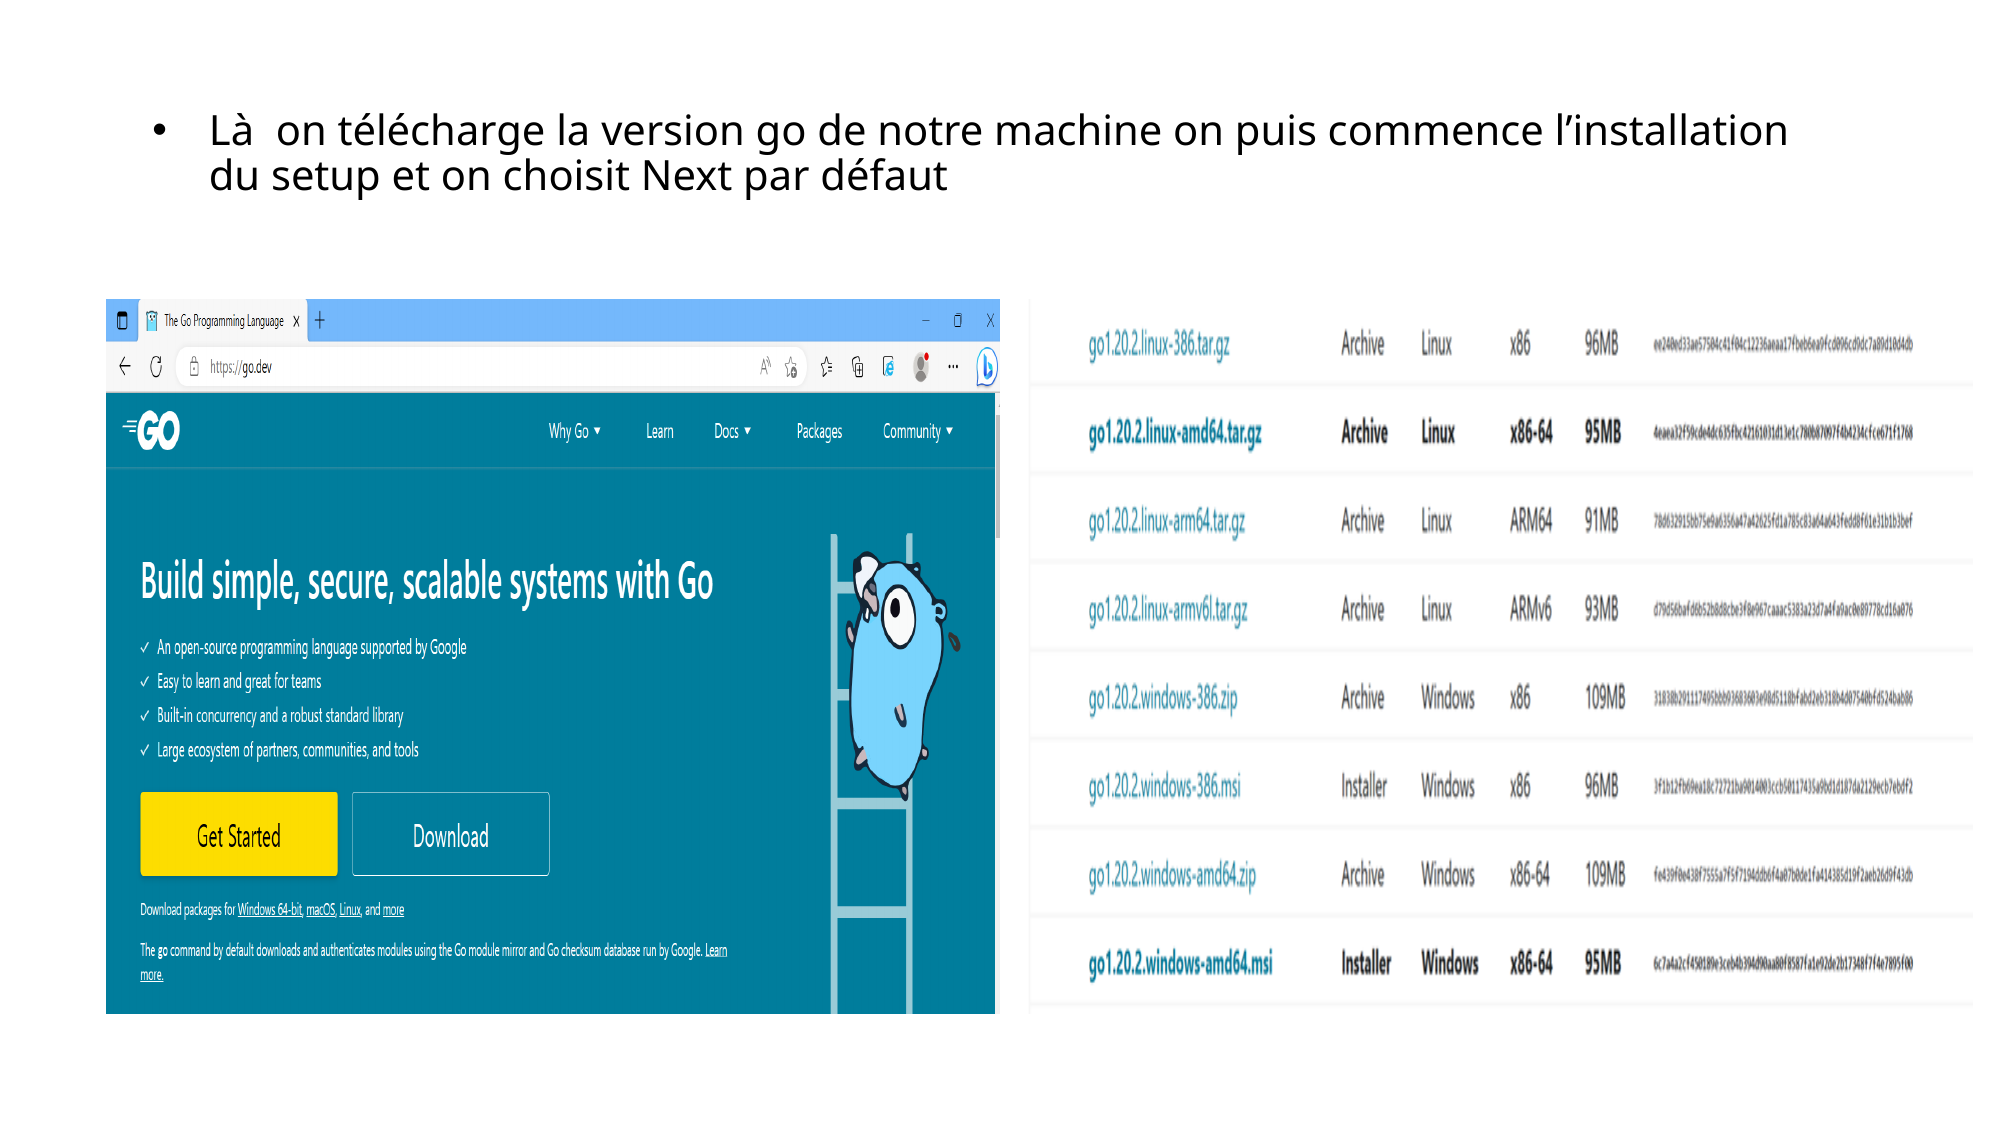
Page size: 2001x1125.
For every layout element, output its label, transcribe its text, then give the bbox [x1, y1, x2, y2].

title Là on télécharge la version go de notre machine on puis commence l’installation du setup et on choisit Next par défaut [137, 83, 1863, 226]
picture [1026, 299, 1973, 1014]
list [106, 299, 1000, 1014]
